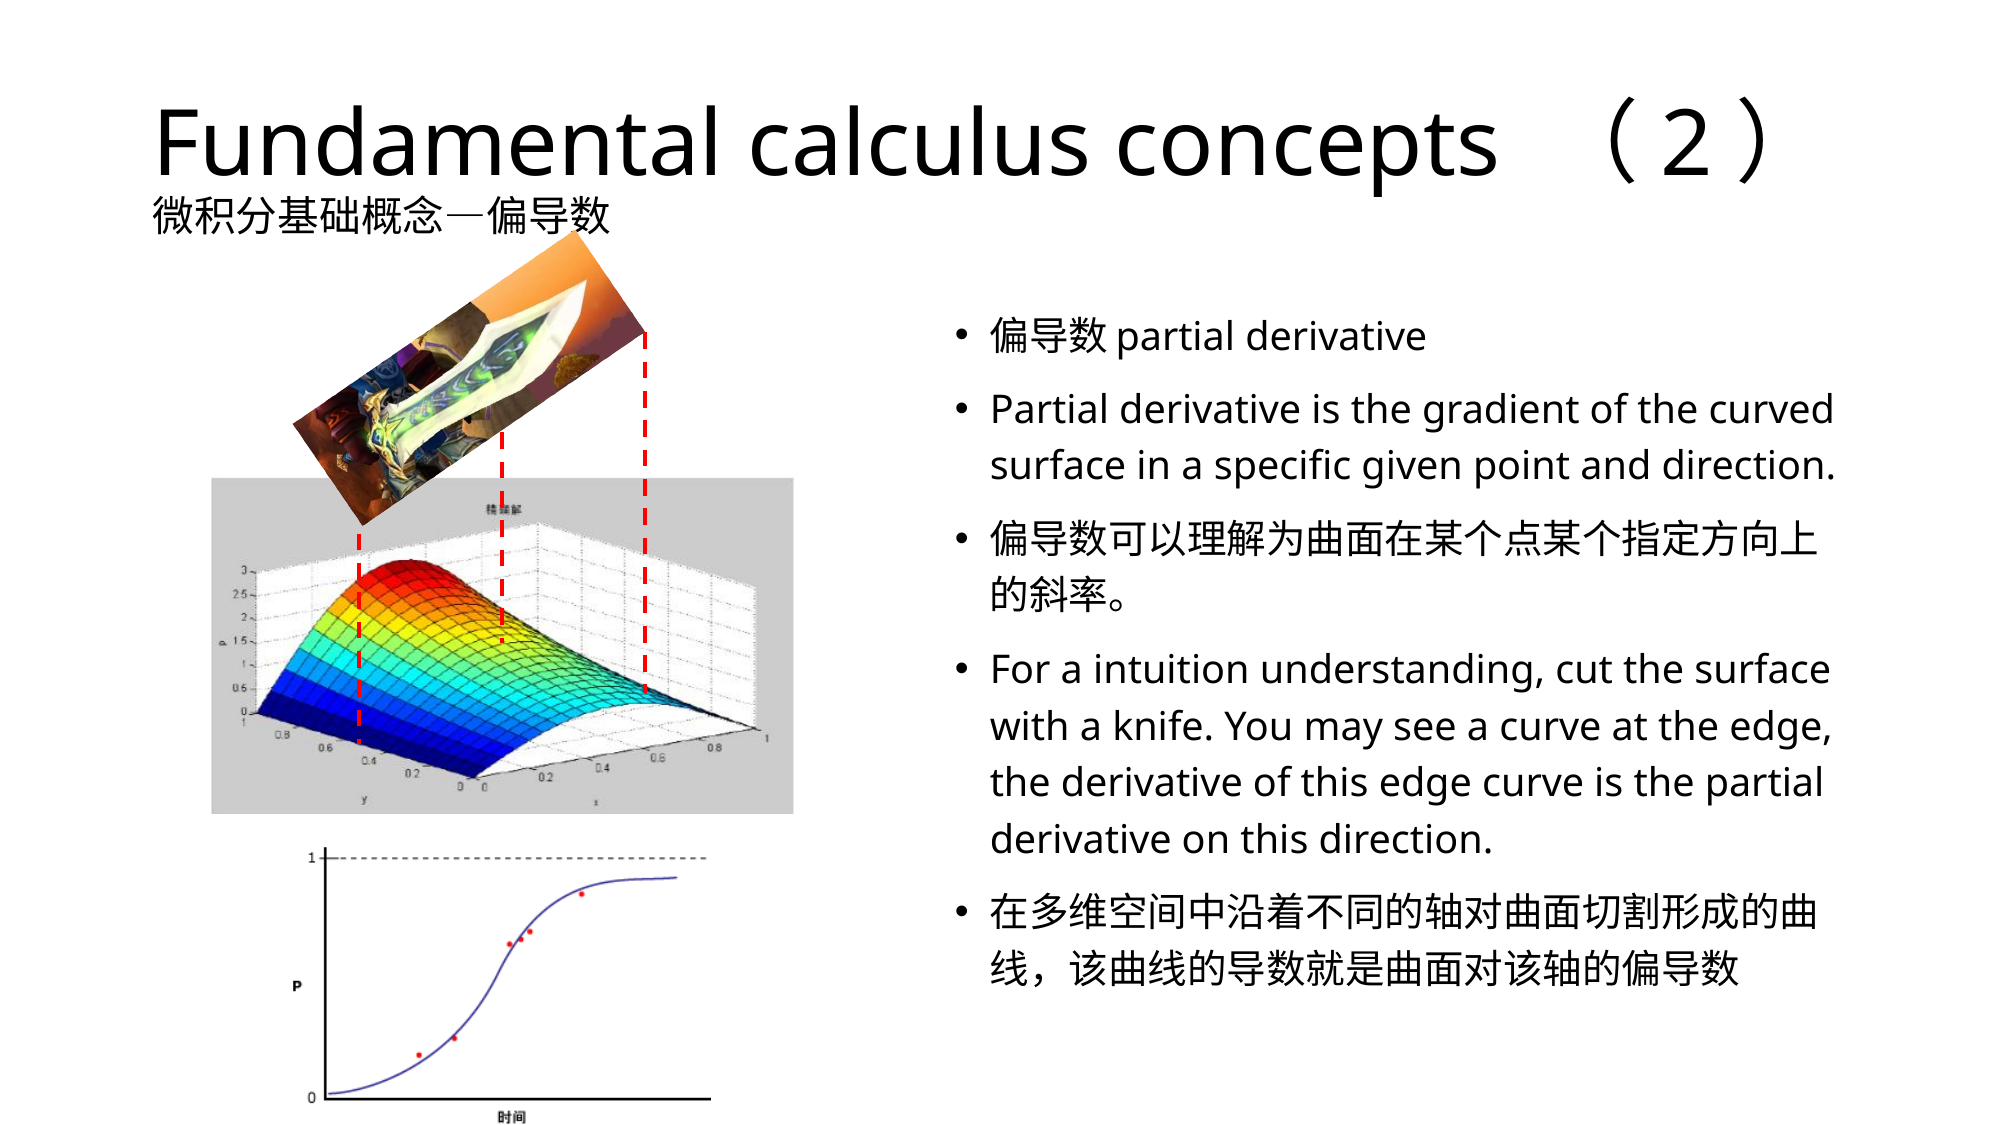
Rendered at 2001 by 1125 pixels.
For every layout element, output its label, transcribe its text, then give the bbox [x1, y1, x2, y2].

picture [293, 230, 644, 477]
list 偏导数partial derivative Partial derivative is the gradient of the curved surface in a specific given point and direction. 偏导数可以理解为曲面在某个点某个指定方向上的斜率。 For a intuition understanding, cut the surface with a knife. You may see a curve at the edge, the derivative of this edge curve is the partial derivative on this direction. 在多维空间中沿着不同的轴对曲面切割形成的曲线，该曲线的导数就是曲面对该轴的偏导数 [939, 293, 1863, 1041]
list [86, 477, 918, 814]
picture [292, 846, 711, 1125]
title Fundamental calculus concepts （2） 微积分基础概念—偏导数 [137, 59, 1863, 278]
